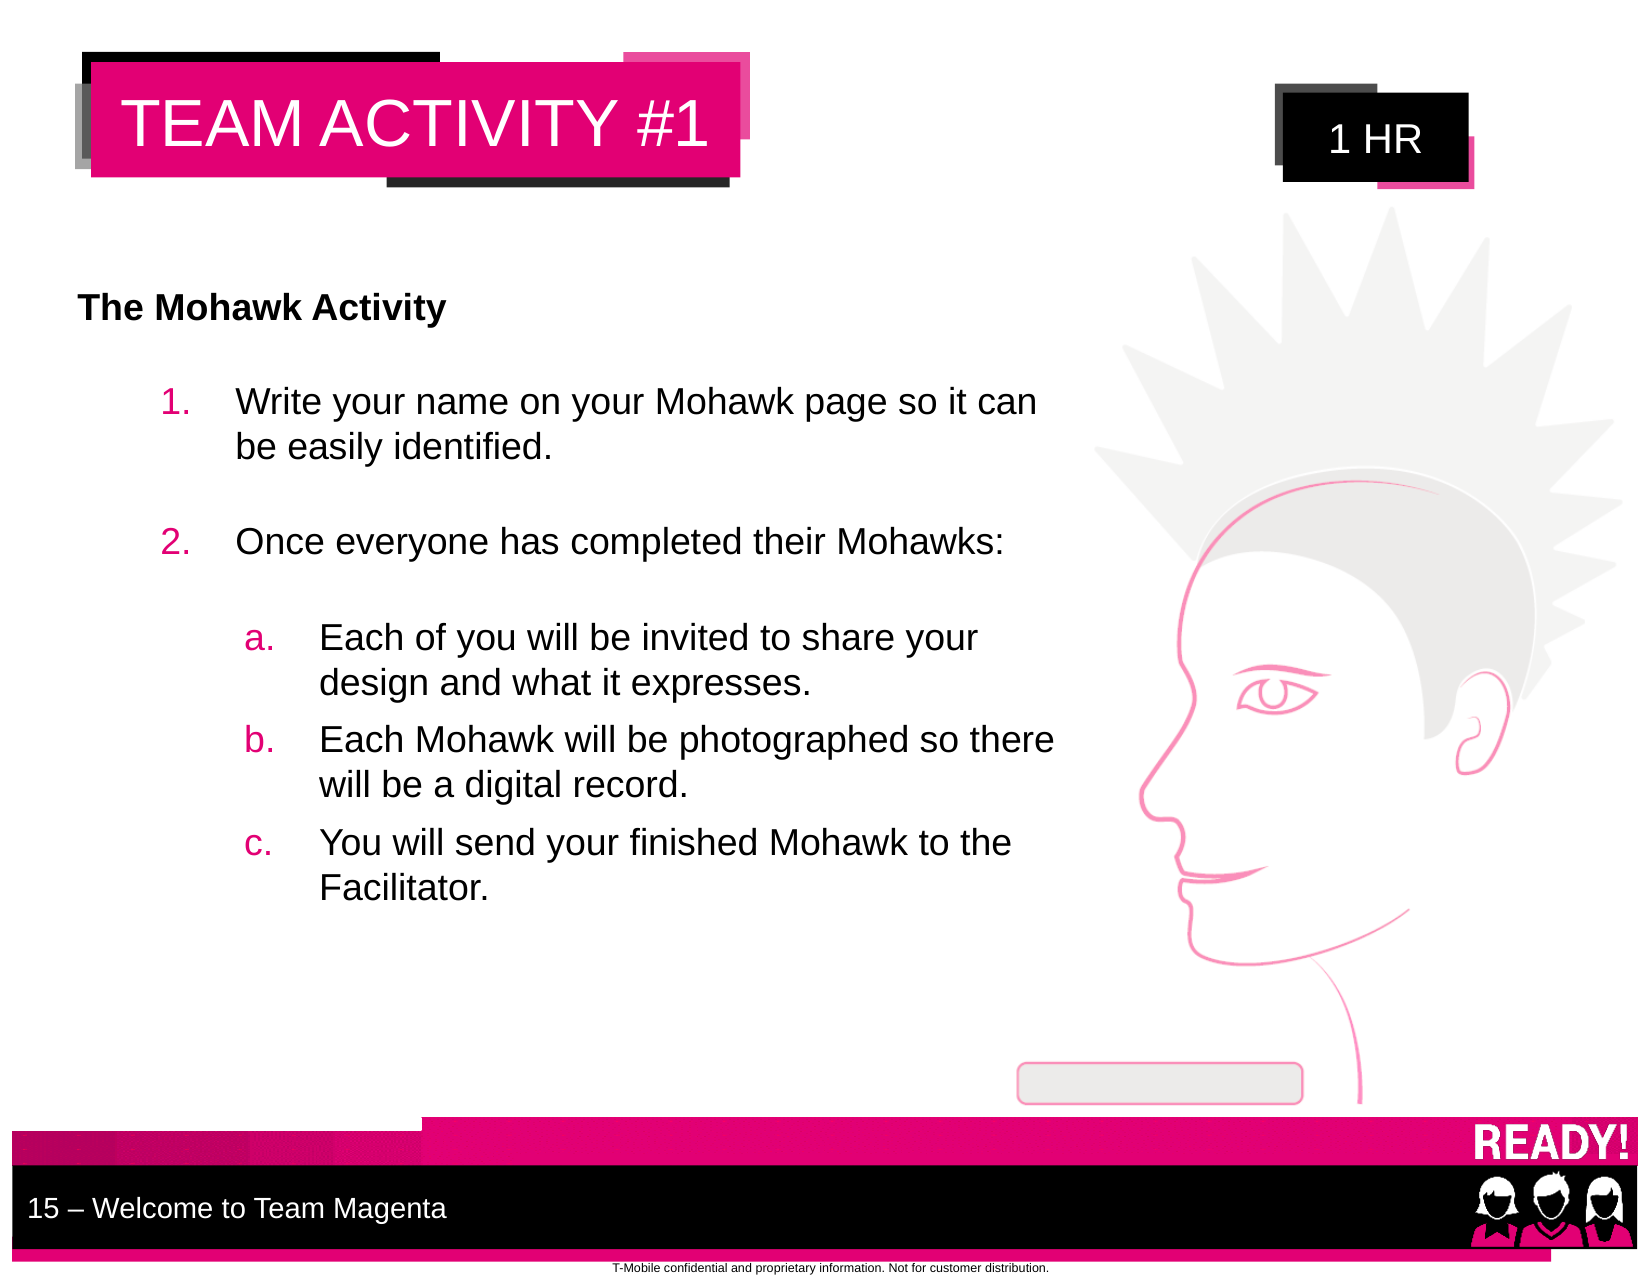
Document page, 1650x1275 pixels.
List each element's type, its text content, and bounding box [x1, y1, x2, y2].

picture [999, 196, 1638, 1104]
text_box The Mohawk Activity Write your name on your Mohawk page so it can be easily identified. Once everyone has completed their Mohawks: Each of you will be invited to share your design and what it expresses. Each Mohawk will be photographed so there will be a digital record. You will send your finished Mohawk to the Facilitator. [62, 275, 999, 915]
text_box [74, 51, 751, 188]
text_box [1274, 83, 1475, 190]
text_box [12, 1104, 1646, 1275]
